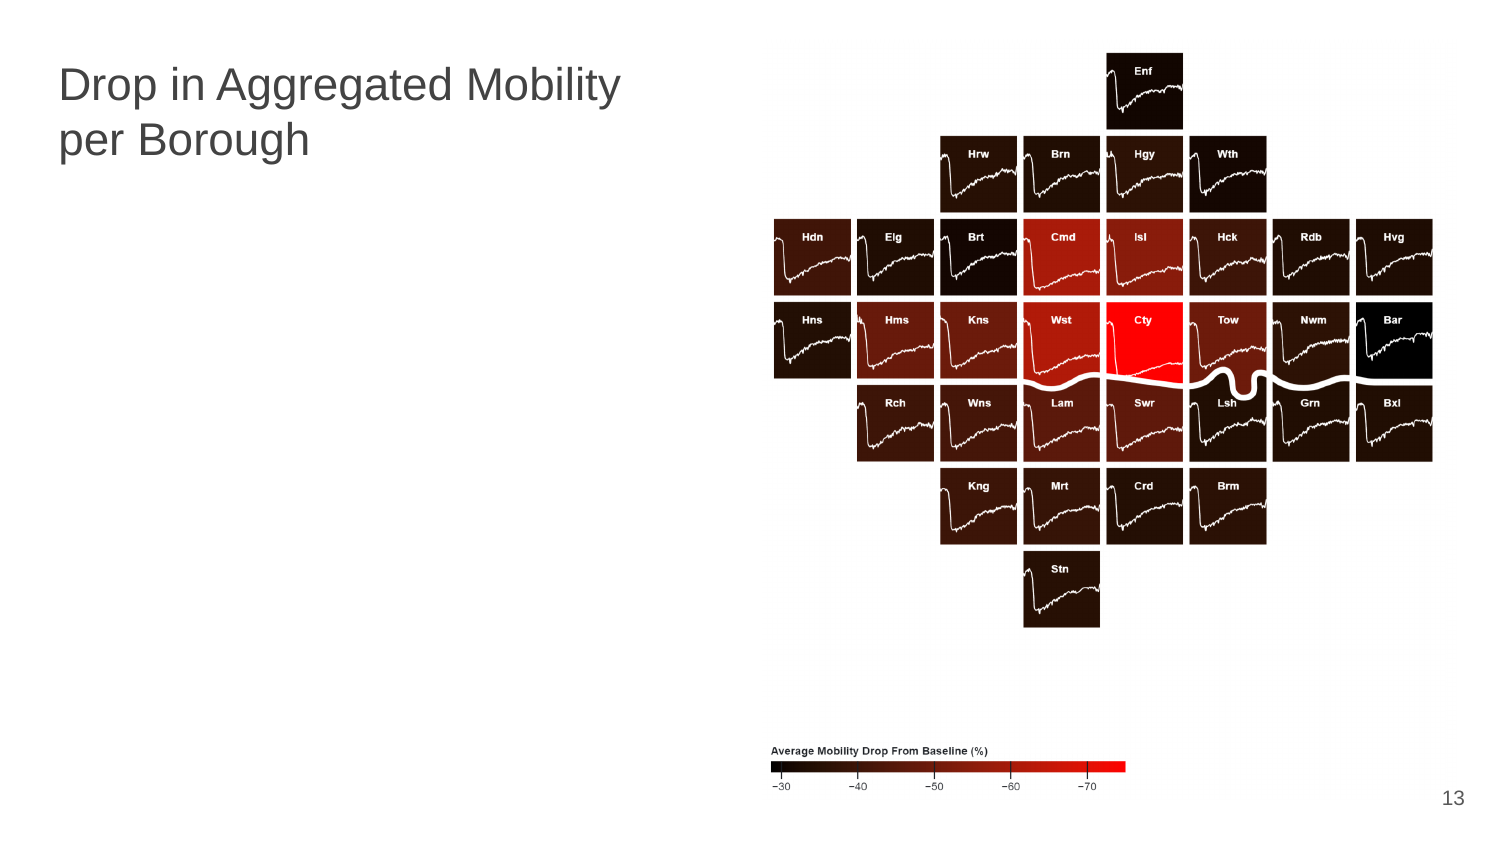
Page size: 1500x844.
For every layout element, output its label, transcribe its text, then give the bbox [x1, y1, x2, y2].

slide_number 13 [1389, 764, 1480, 830]
picture [762, 39, 1457, 801]
text_box Drop in Aggregated Mobility per Borough [43, 39, 696, 168]
